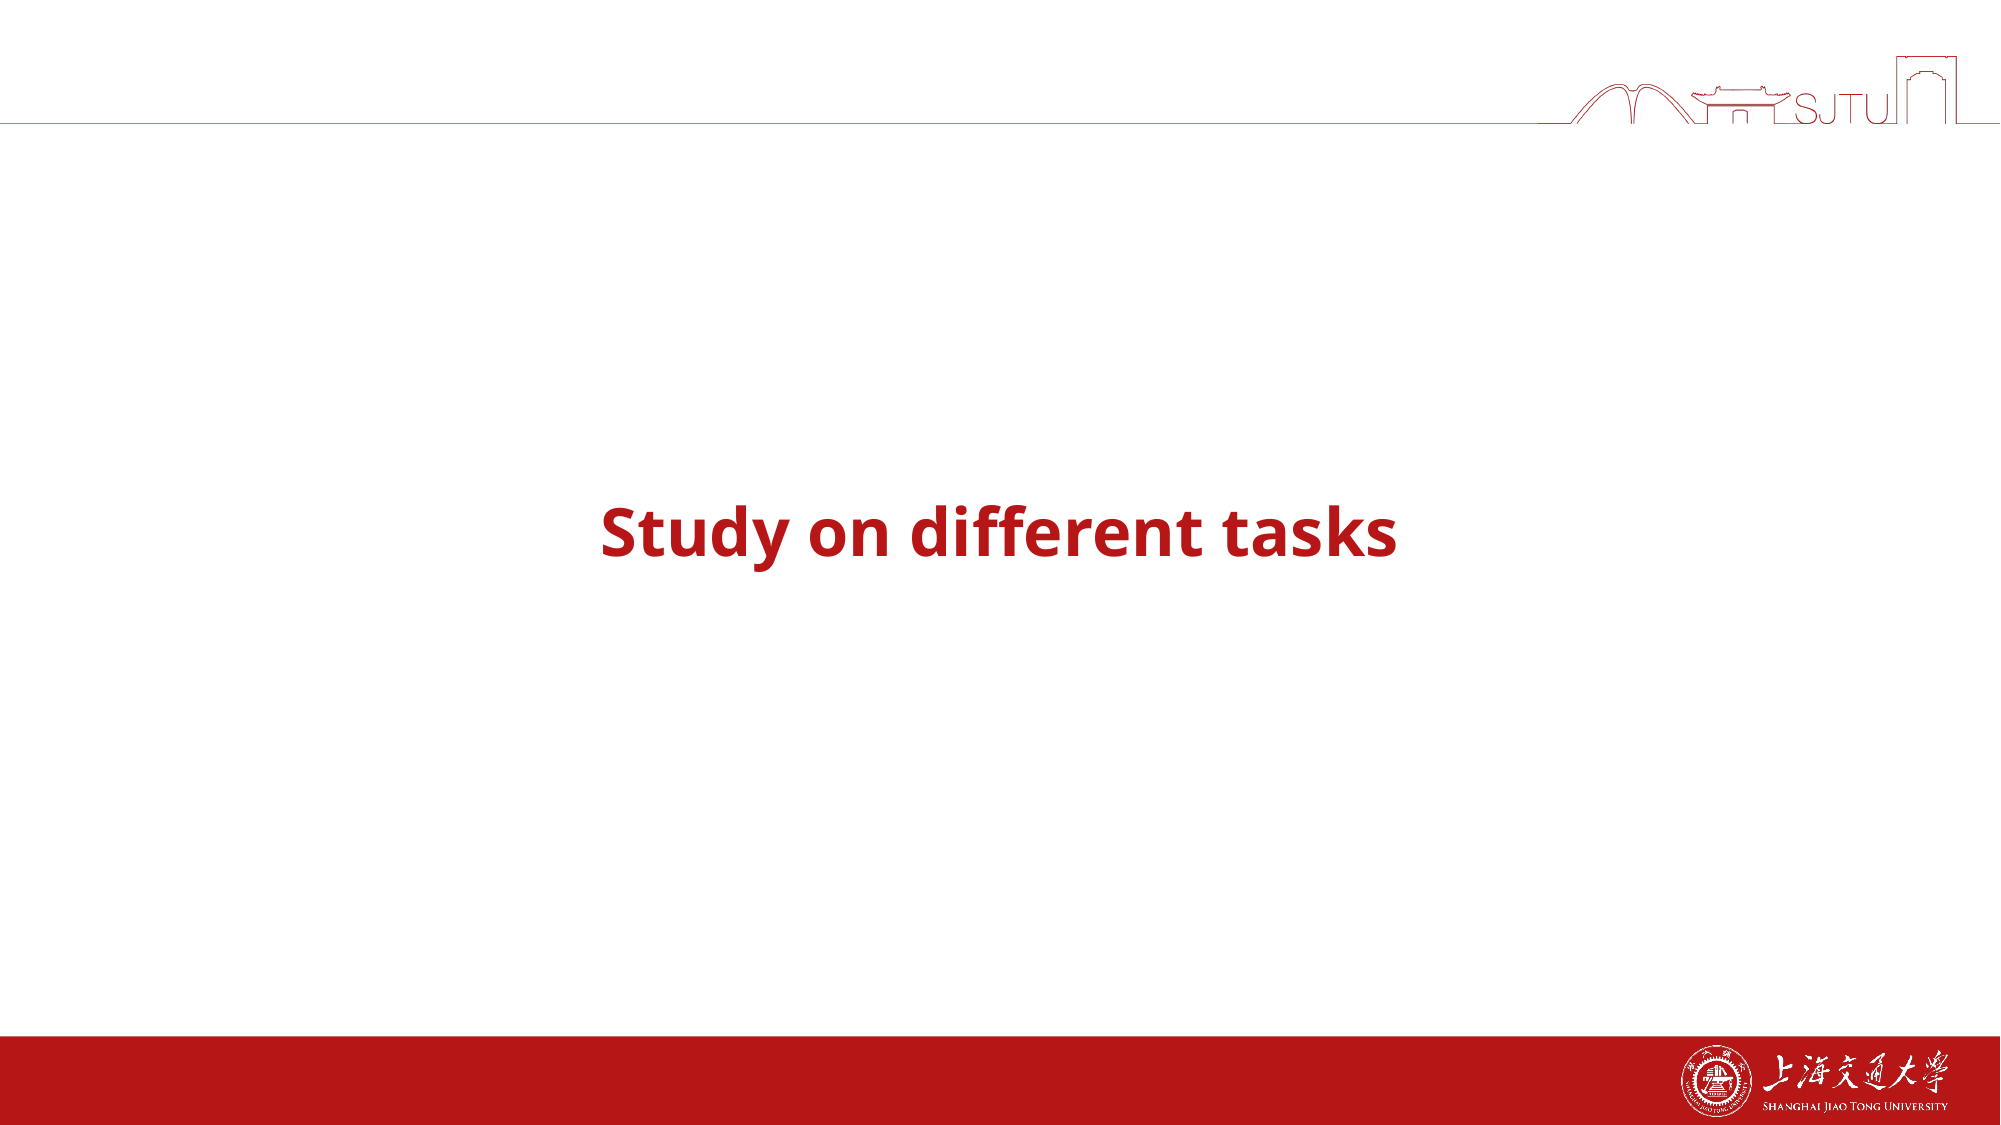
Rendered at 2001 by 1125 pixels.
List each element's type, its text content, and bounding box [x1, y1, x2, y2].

picture [0, 56, 2000, 124]
picture [1681, 1045, 1948, 1117]
title Study on different tasks [62, 444, 1938, 570]
